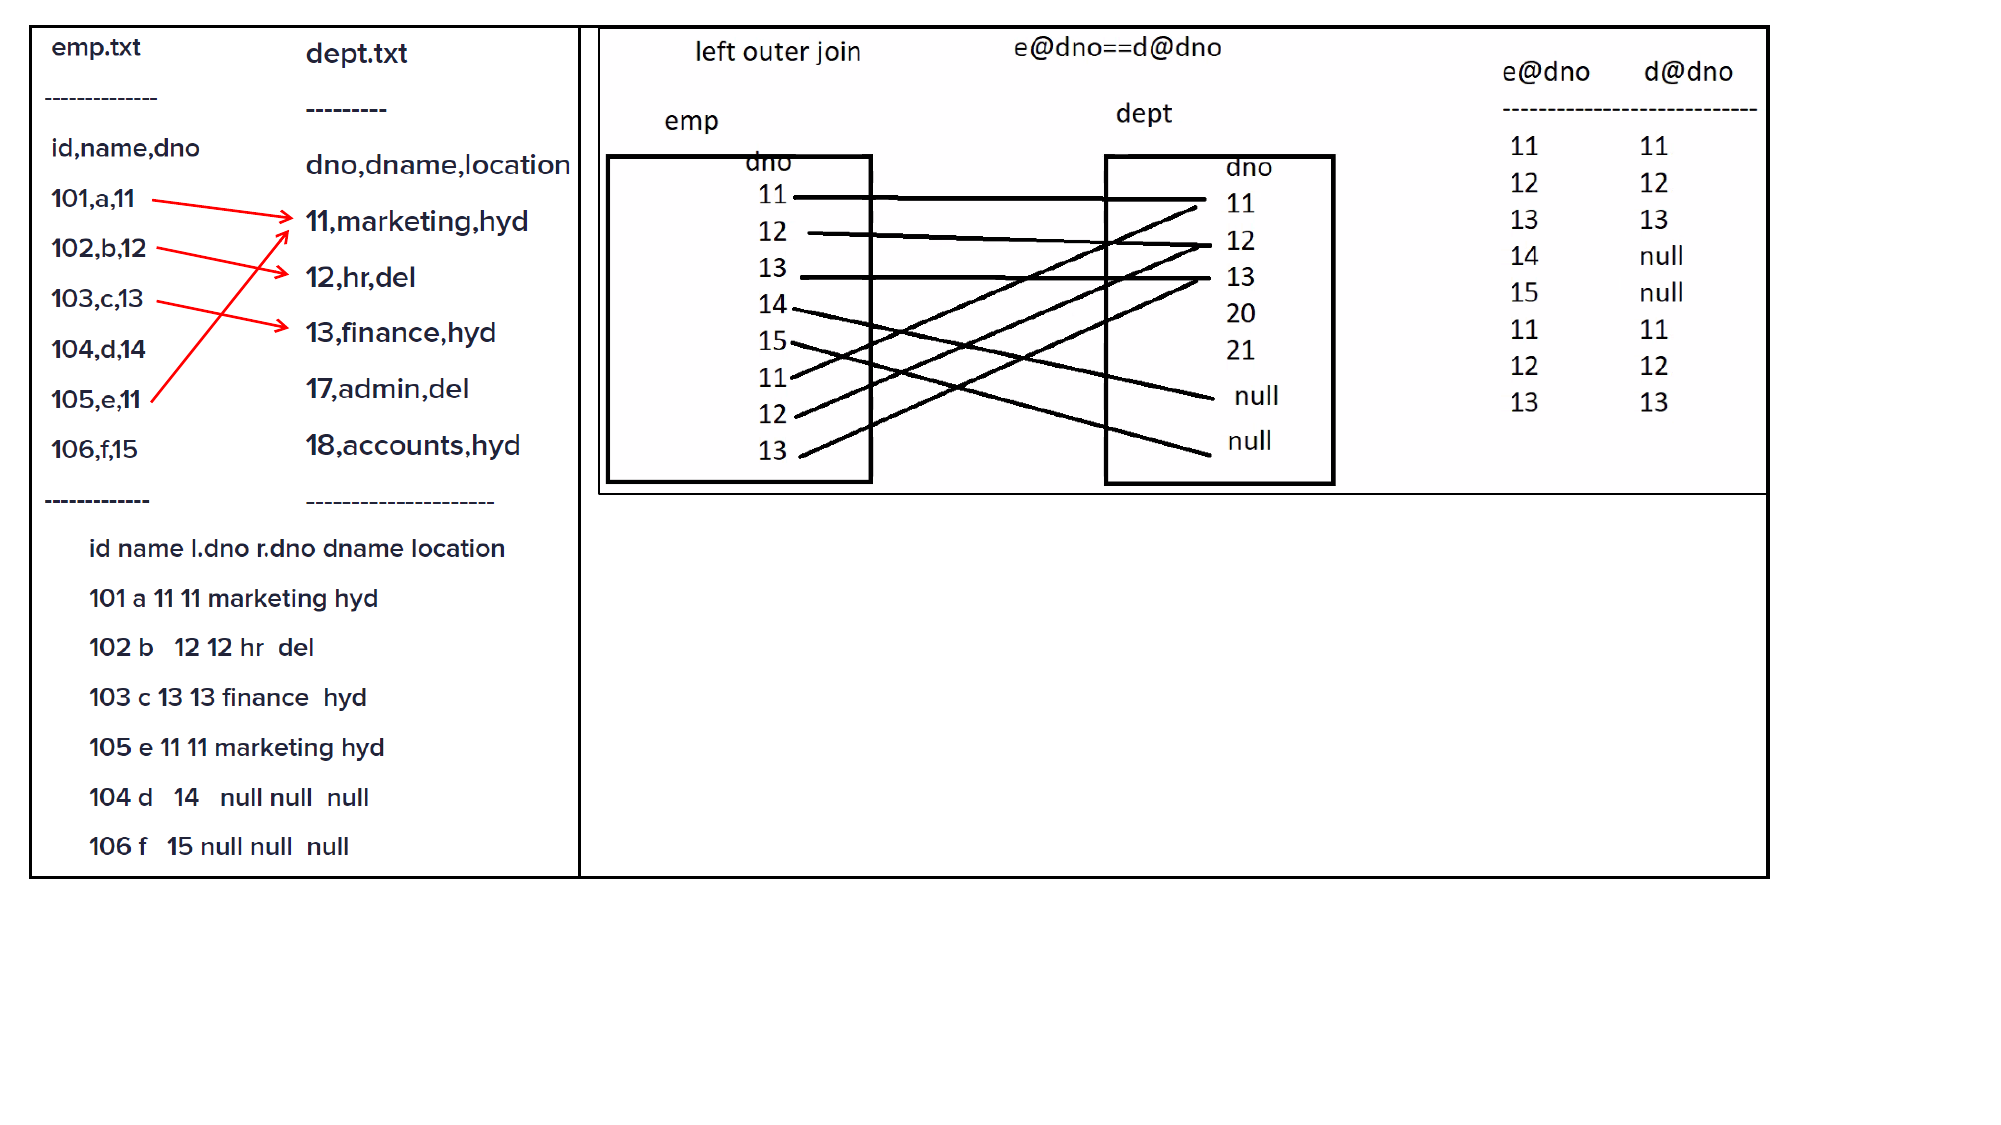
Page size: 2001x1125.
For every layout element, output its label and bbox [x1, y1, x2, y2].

picture [600, 28, 1767, 493]
picture [293, 31, 580, 514]
text_box [29, 25, 1769, 878]
picture [77, 530, 510, 866]
picture [36, 31, 208, 514]
text_box [152, 200, 294, 219]
text_box [151, 229, 290, 403]
